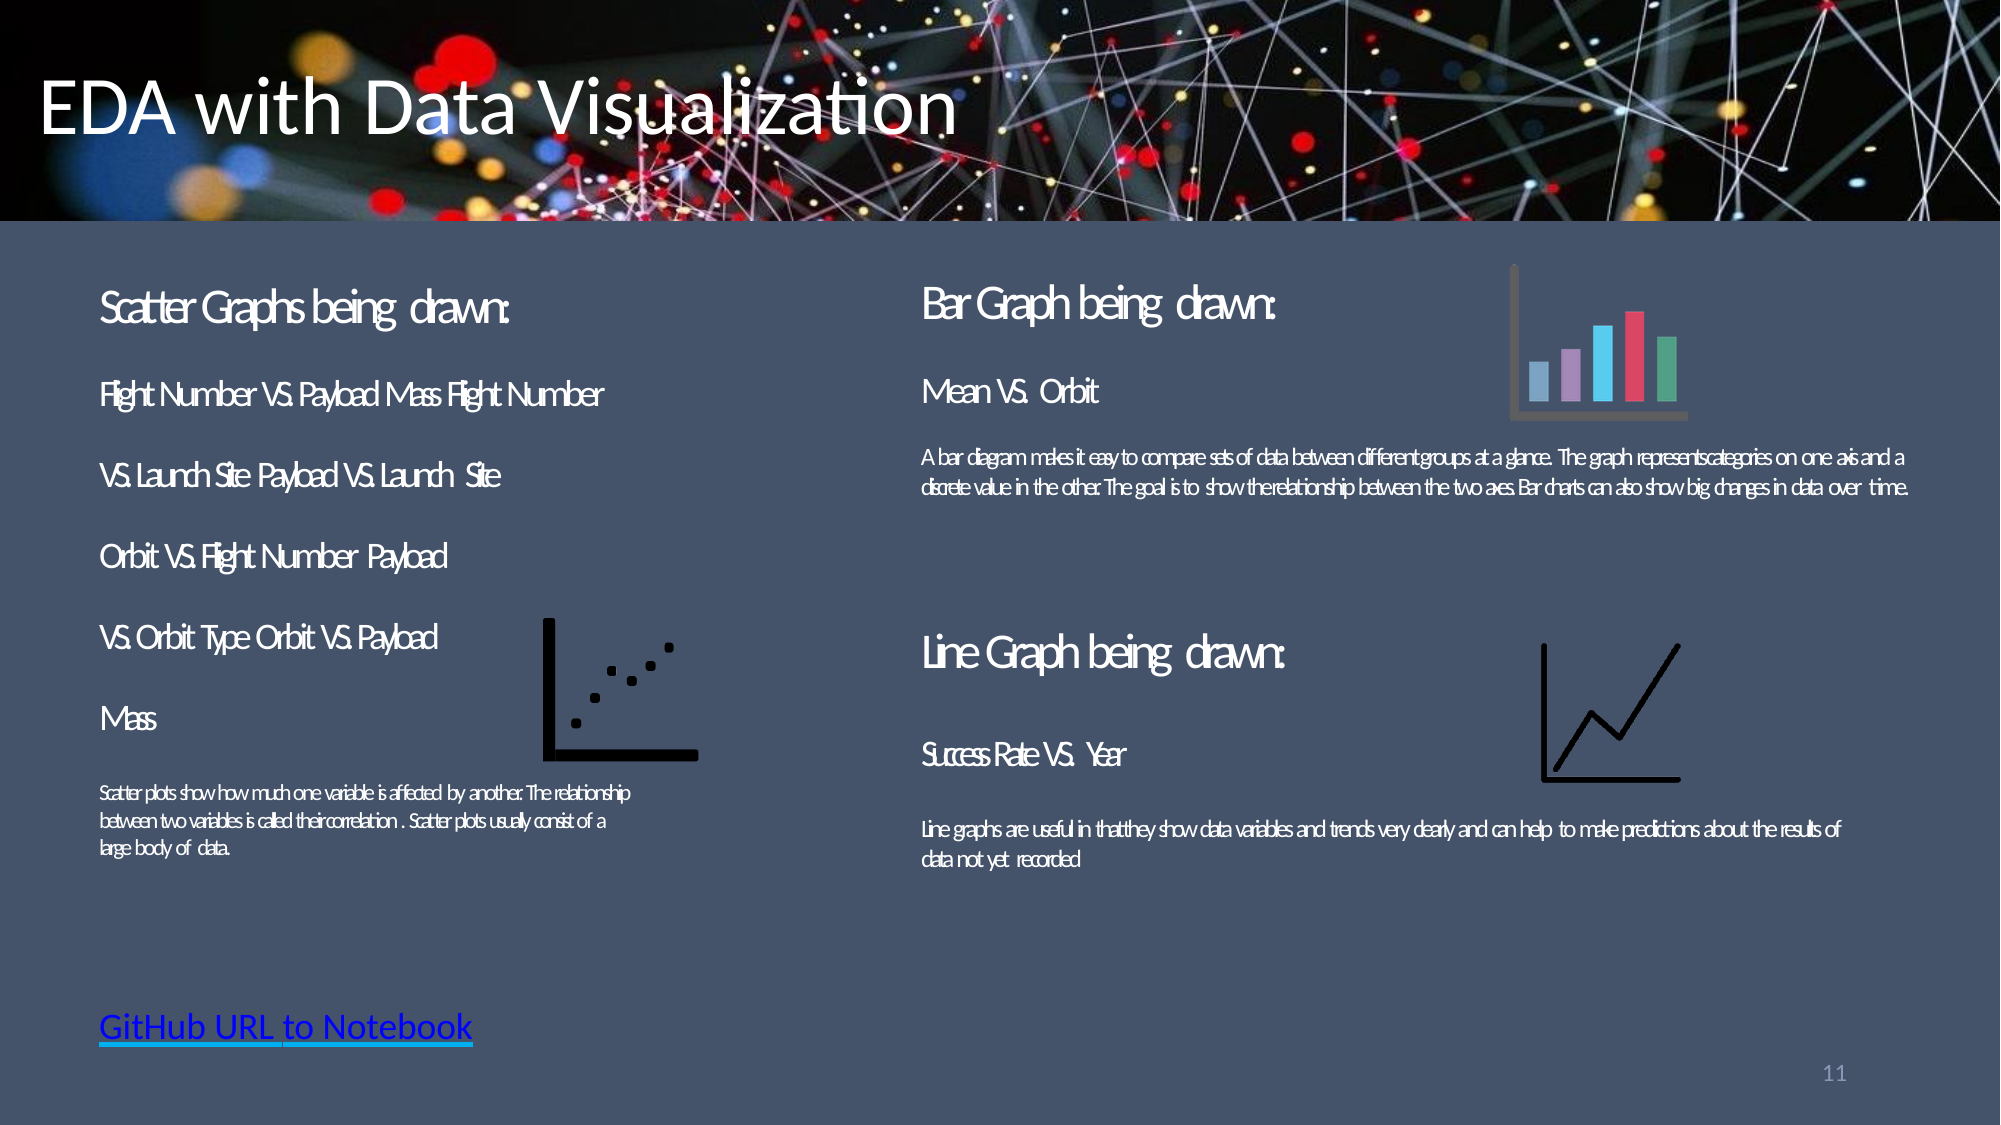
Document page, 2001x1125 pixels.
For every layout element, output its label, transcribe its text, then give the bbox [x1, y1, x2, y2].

text_box [0, 221, 2000, 1125]
text_box [0, 0, 2000, 221]
title EDA with Data Visualization [36, 49, 1238, 240]
text_box Scatter Graphs being drawn: Flight Number VS. Payload Mass Flight Number VS. Launch Site Payload VS. Launch Site Orbit VS. Flight Number Payload VS. Orbit Type Orbit VS. Payload Mass Scatter plots show how much one variable is affected by another. The relationship between two variables is called their correlation . Scatter plots usually consist of a large body of data. [97, 270, 695, 861]
text_box 11 [1819, 1054, 1850, 1087]
text_box Bar Graph being drawn: Mean VS. Orbit A bar diagram makes it easy to compare sets of data between different groups at a glance. The graph represents categories on one axis and a discrete value in the other. The goal is to show the relationship between the two axes. Bar charts can also show big changes in data over time. [1694, 267, 1950, 501]
text_box GitHub URL to Notebook [97, 999, 750, 1047]
text_box Line Graph being drawn: Success Rate VS. Year Line graphs are useful in that they show data variables and trends very clearly and can help to make predictions about the results of data not yet recorded [918, 616, 1871, 873]
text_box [518, 252, 1689, 791]
